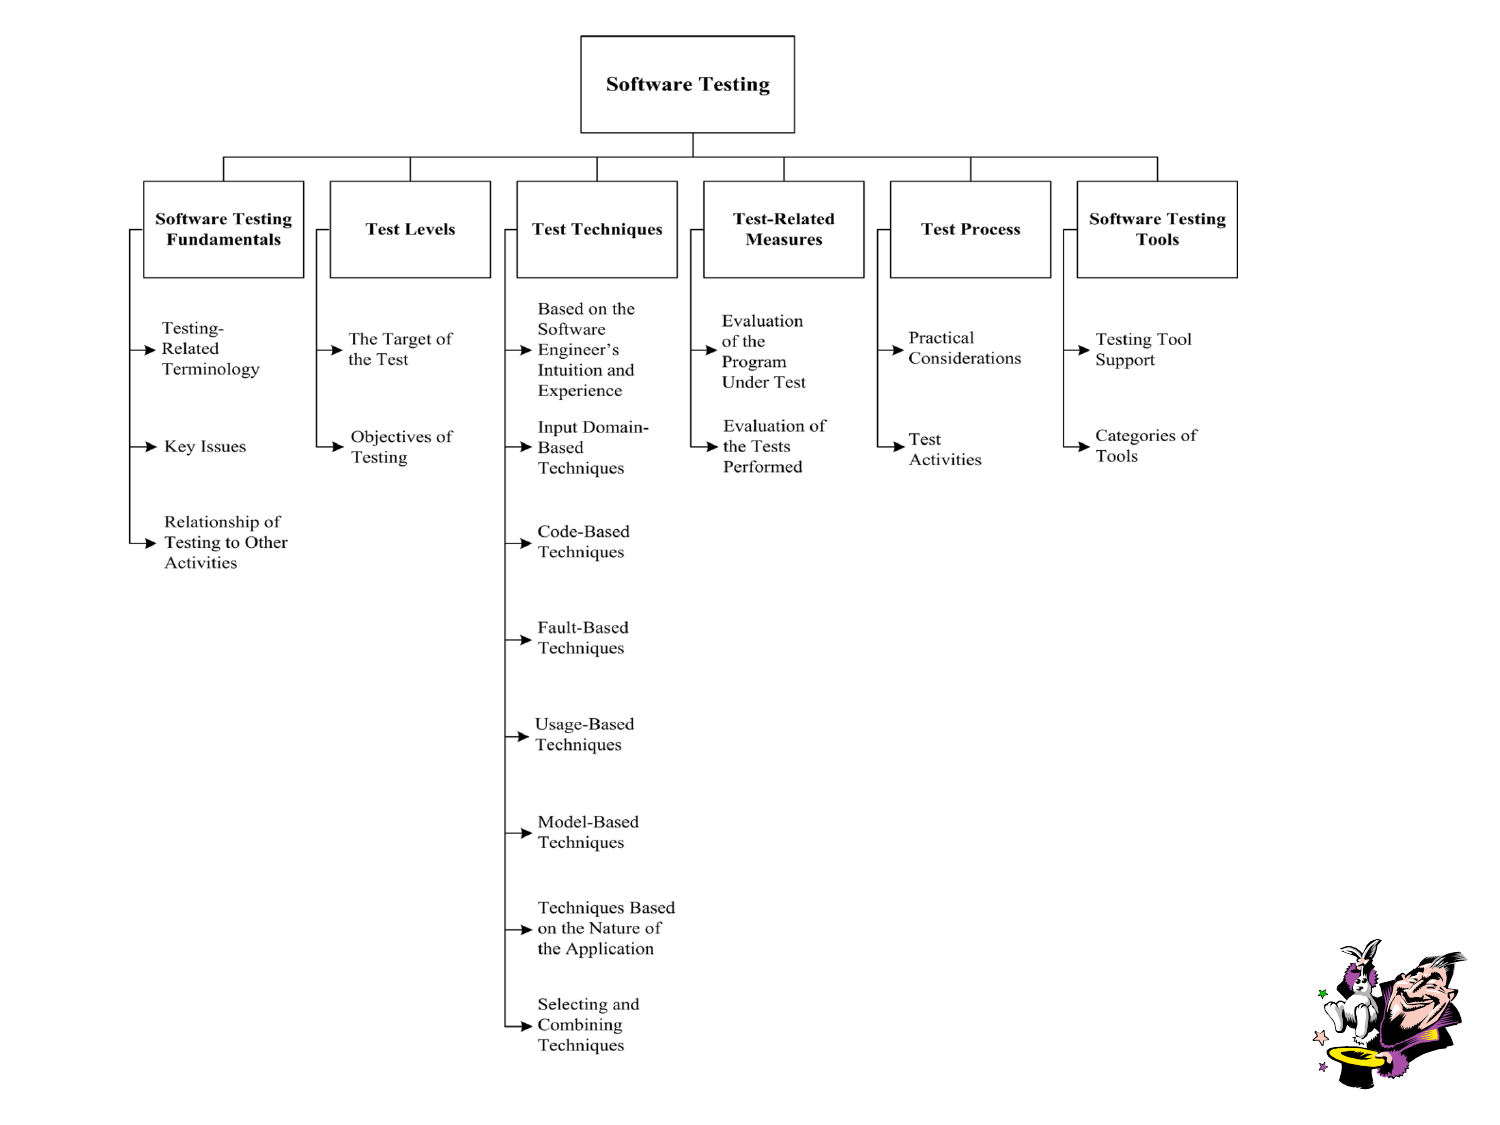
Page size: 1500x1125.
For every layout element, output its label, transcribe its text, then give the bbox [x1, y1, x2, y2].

picture [128, 34, 1239, 1055]
title SWEBOK-6 [237, 24, 1263, 151]
picture [1312, 937, 1470, 1091]
